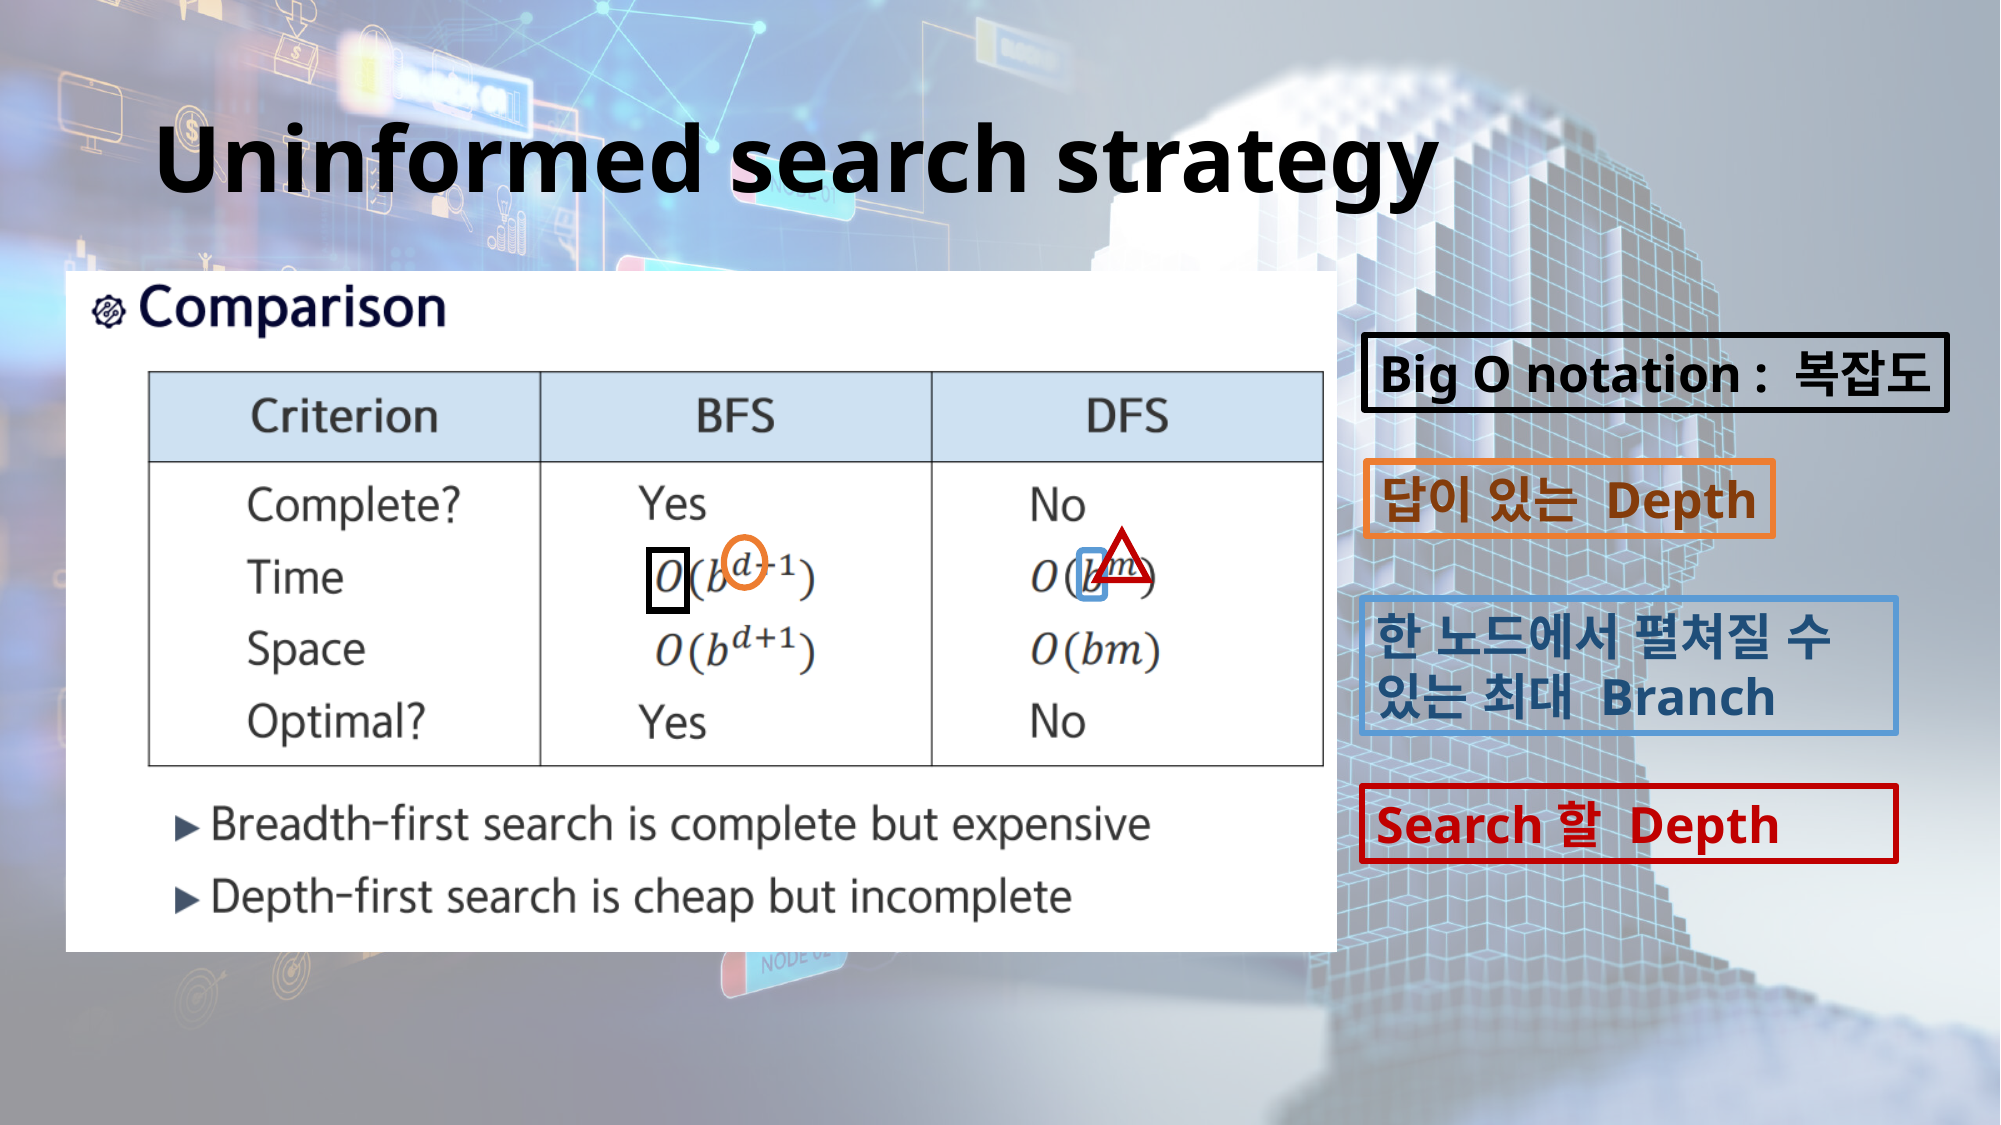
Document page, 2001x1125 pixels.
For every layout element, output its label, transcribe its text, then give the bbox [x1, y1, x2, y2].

text_box 답이 있는 Depth [1366, 461, 1774, 537]
text_box Big O notation : 복잡도 [1364, 334, 1948, 410]
text_box Search할 Depth [1362, 786, 1897, 861]
text_box 한 노드에서 펼쳐질 수 있는 최대 Branch [1362, 598, 1897, 734]
title Uninformed search strategy [137, 53, 1863, 272]
picture [65, 271, 1337, 952]
